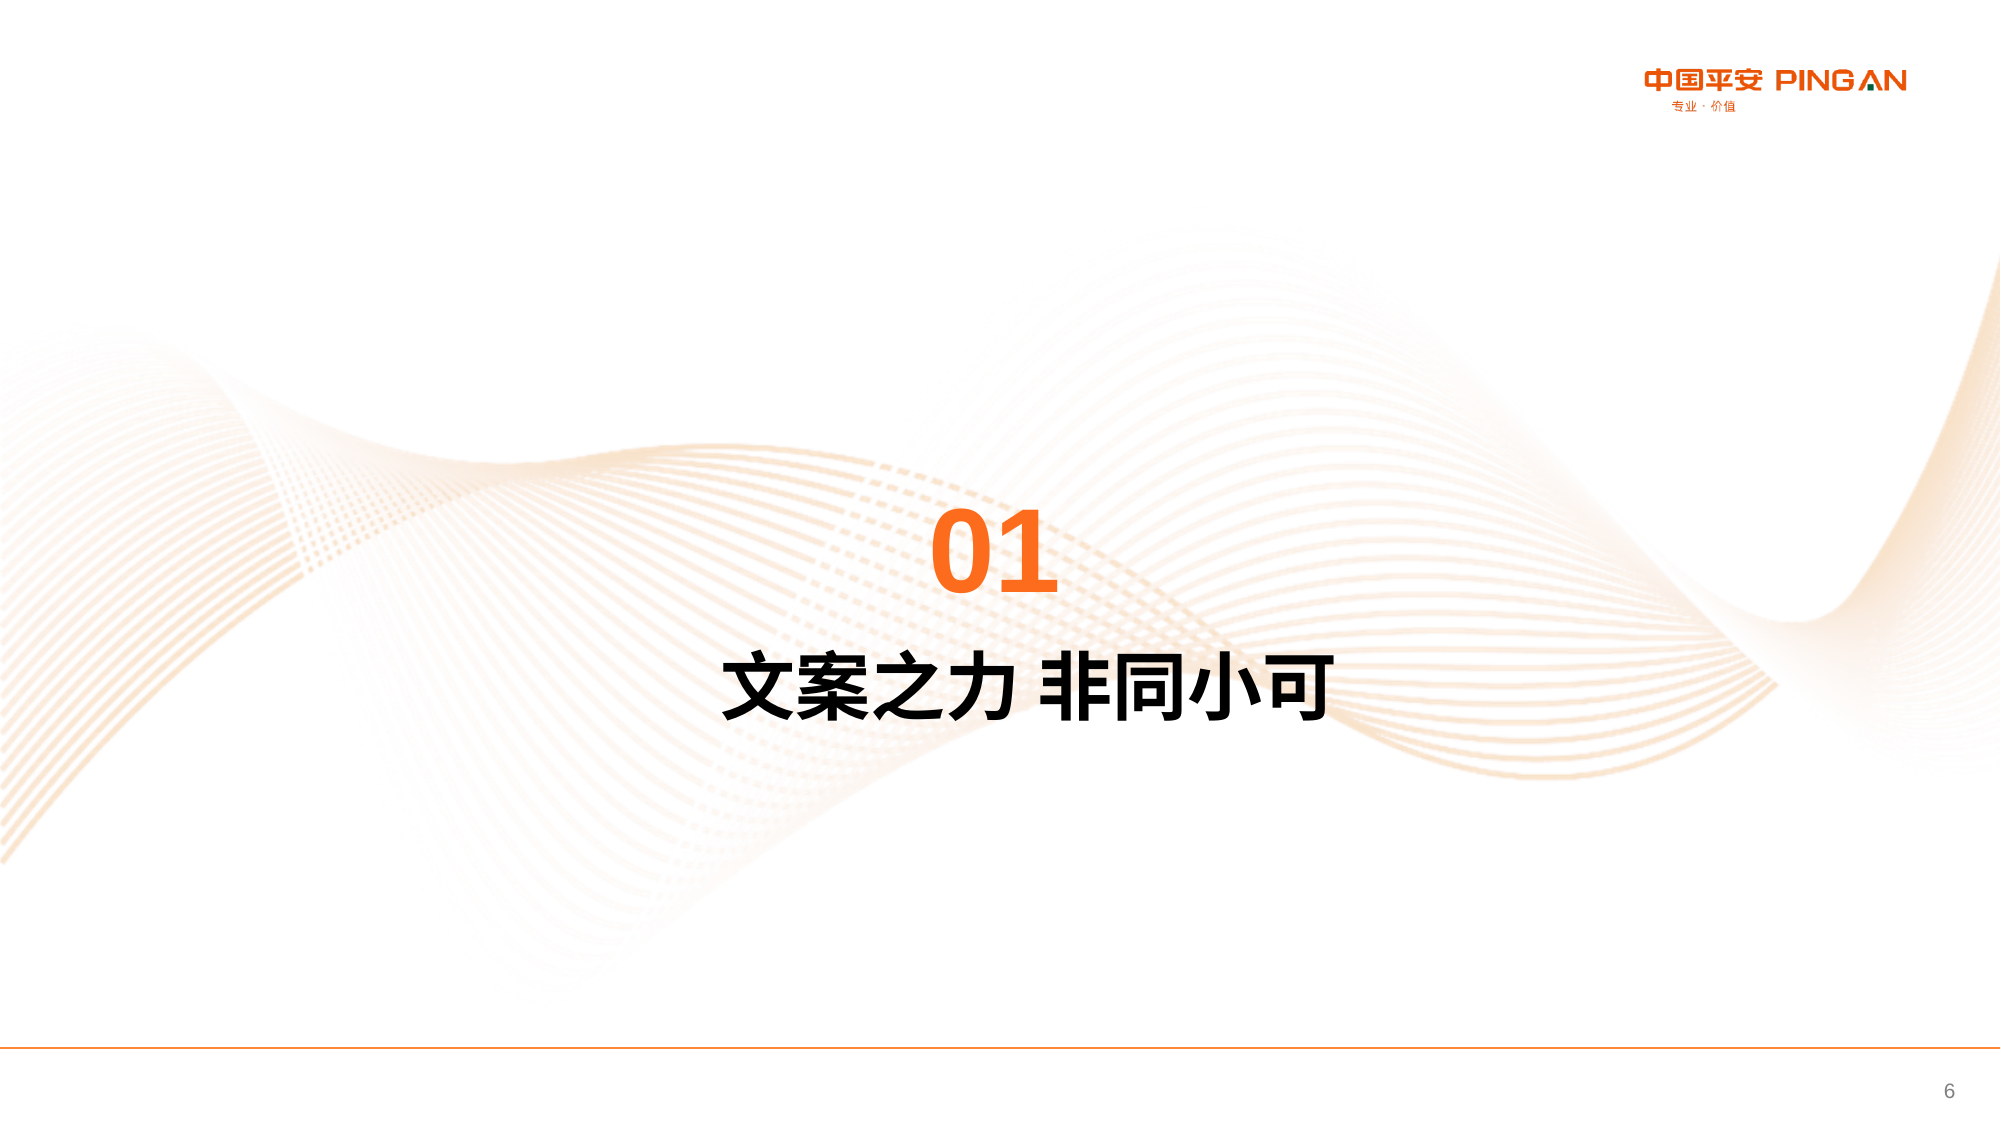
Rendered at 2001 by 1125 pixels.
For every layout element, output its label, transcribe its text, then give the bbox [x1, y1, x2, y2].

title 文案之力 非同小可 [132, 626, 1926, 745]
picture [1624, 48, 1927, 132]
text_box 01 [913, 479, 1087, 626]
picture [0, 206, 2000, 1007]
